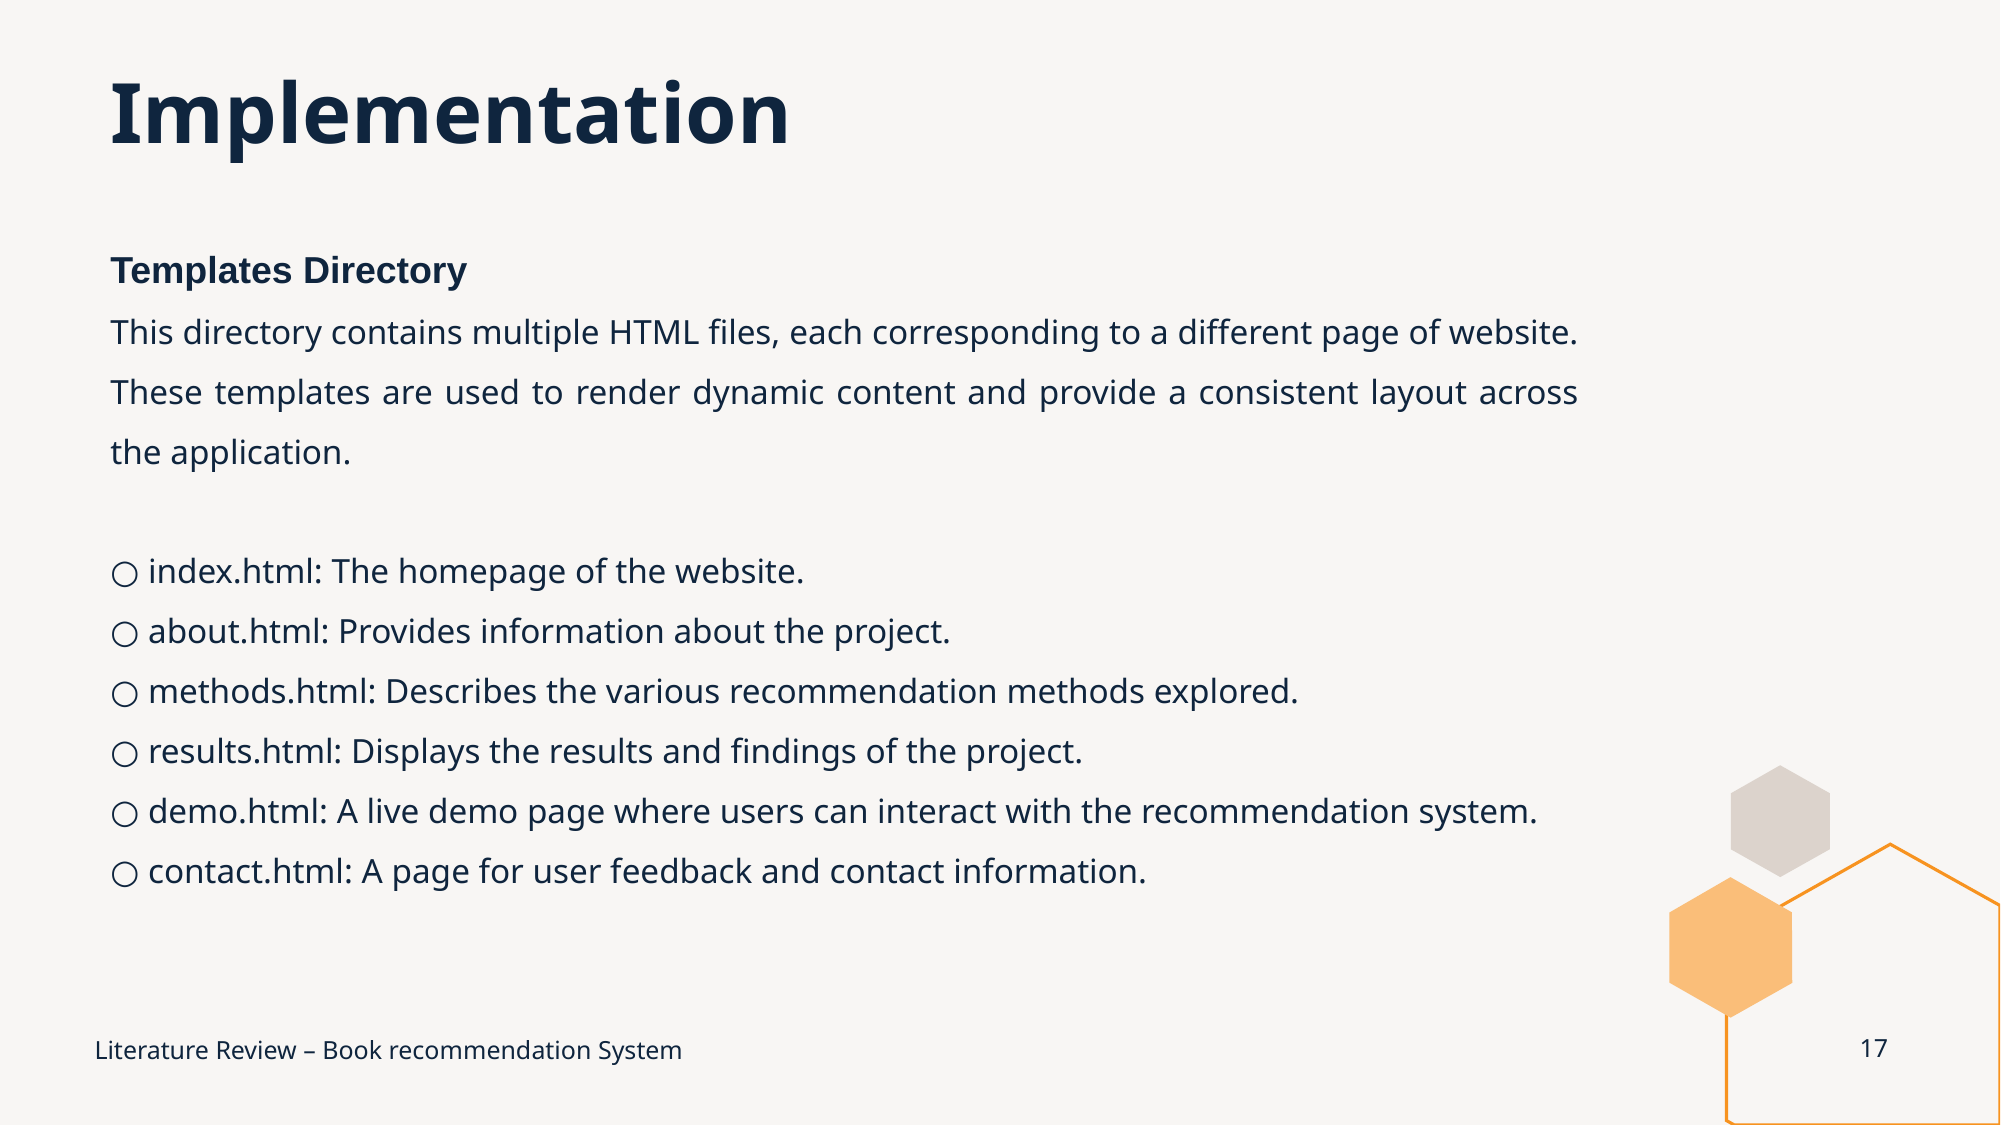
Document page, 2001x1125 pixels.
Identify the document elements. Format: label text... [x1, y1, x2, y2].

slide_number 17 [1836, 1020, 1912, 1080]
text_box Templates Directory This directory contains multiple HTML files, each corresponding to a different page of website. These templates are used to render dynamic content and provide a consistent layout across the application. ○ index.html: The homepage of the website. ○ about.html: Provides information about the project. ○ methods.html: Describes the various recommendation methods explored. ○ results.html: Displays the results and findings of the project. ○ demo.html: A live demo page where users can interact with the recommendation system. ○ contact.html: A page for user feedback and contact information. [95, 216, 1597, 960]
footer Literature Review – Book recommendation System [79, 1020, 755, 1080]
title Implementation [95, 64, 1760, 189]
